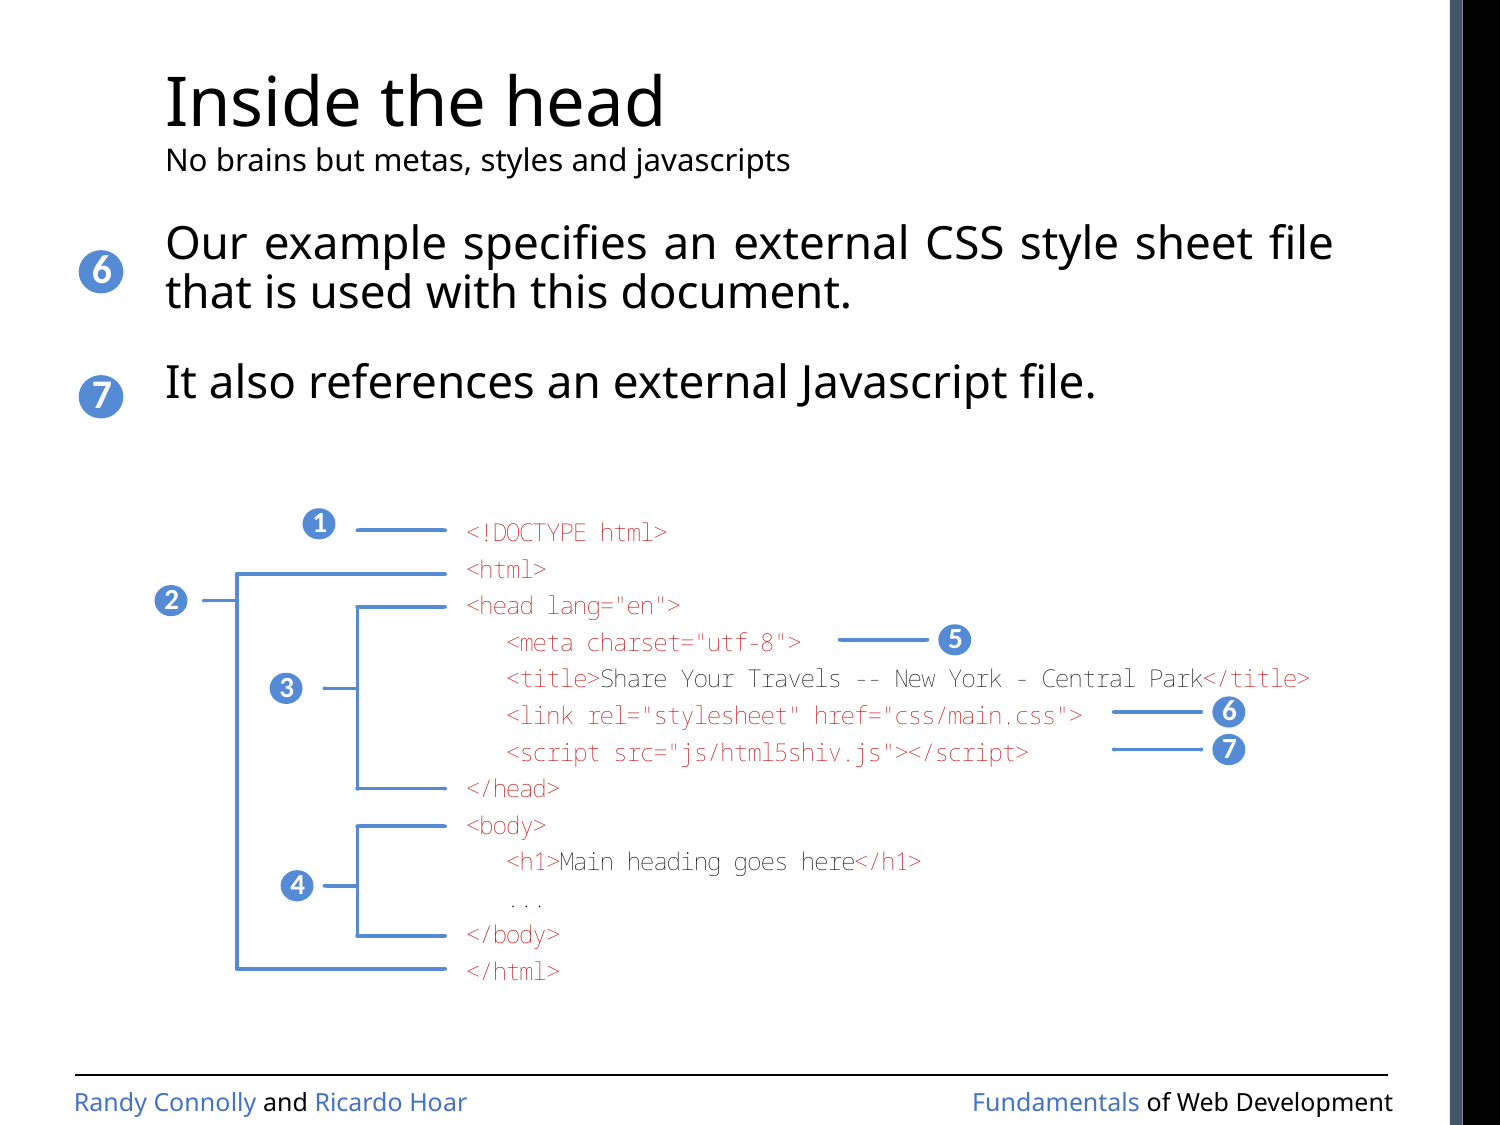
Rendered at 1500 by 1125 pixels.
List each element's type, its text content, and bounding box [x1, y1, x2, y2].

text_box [149, 486, 1500, 1018]
picture [74, 362, 128, 425]
list No brains but metas, styles and javascripts [150, 137, 1200, 188]
picture [74, 237, 128, 300]
title Inside the head [150, 20, 1425, 188]
list Our example specifies an external CSS style sheet file that is used with this document. It also references an external Javascript file. [150, 212, 1350, 486]
